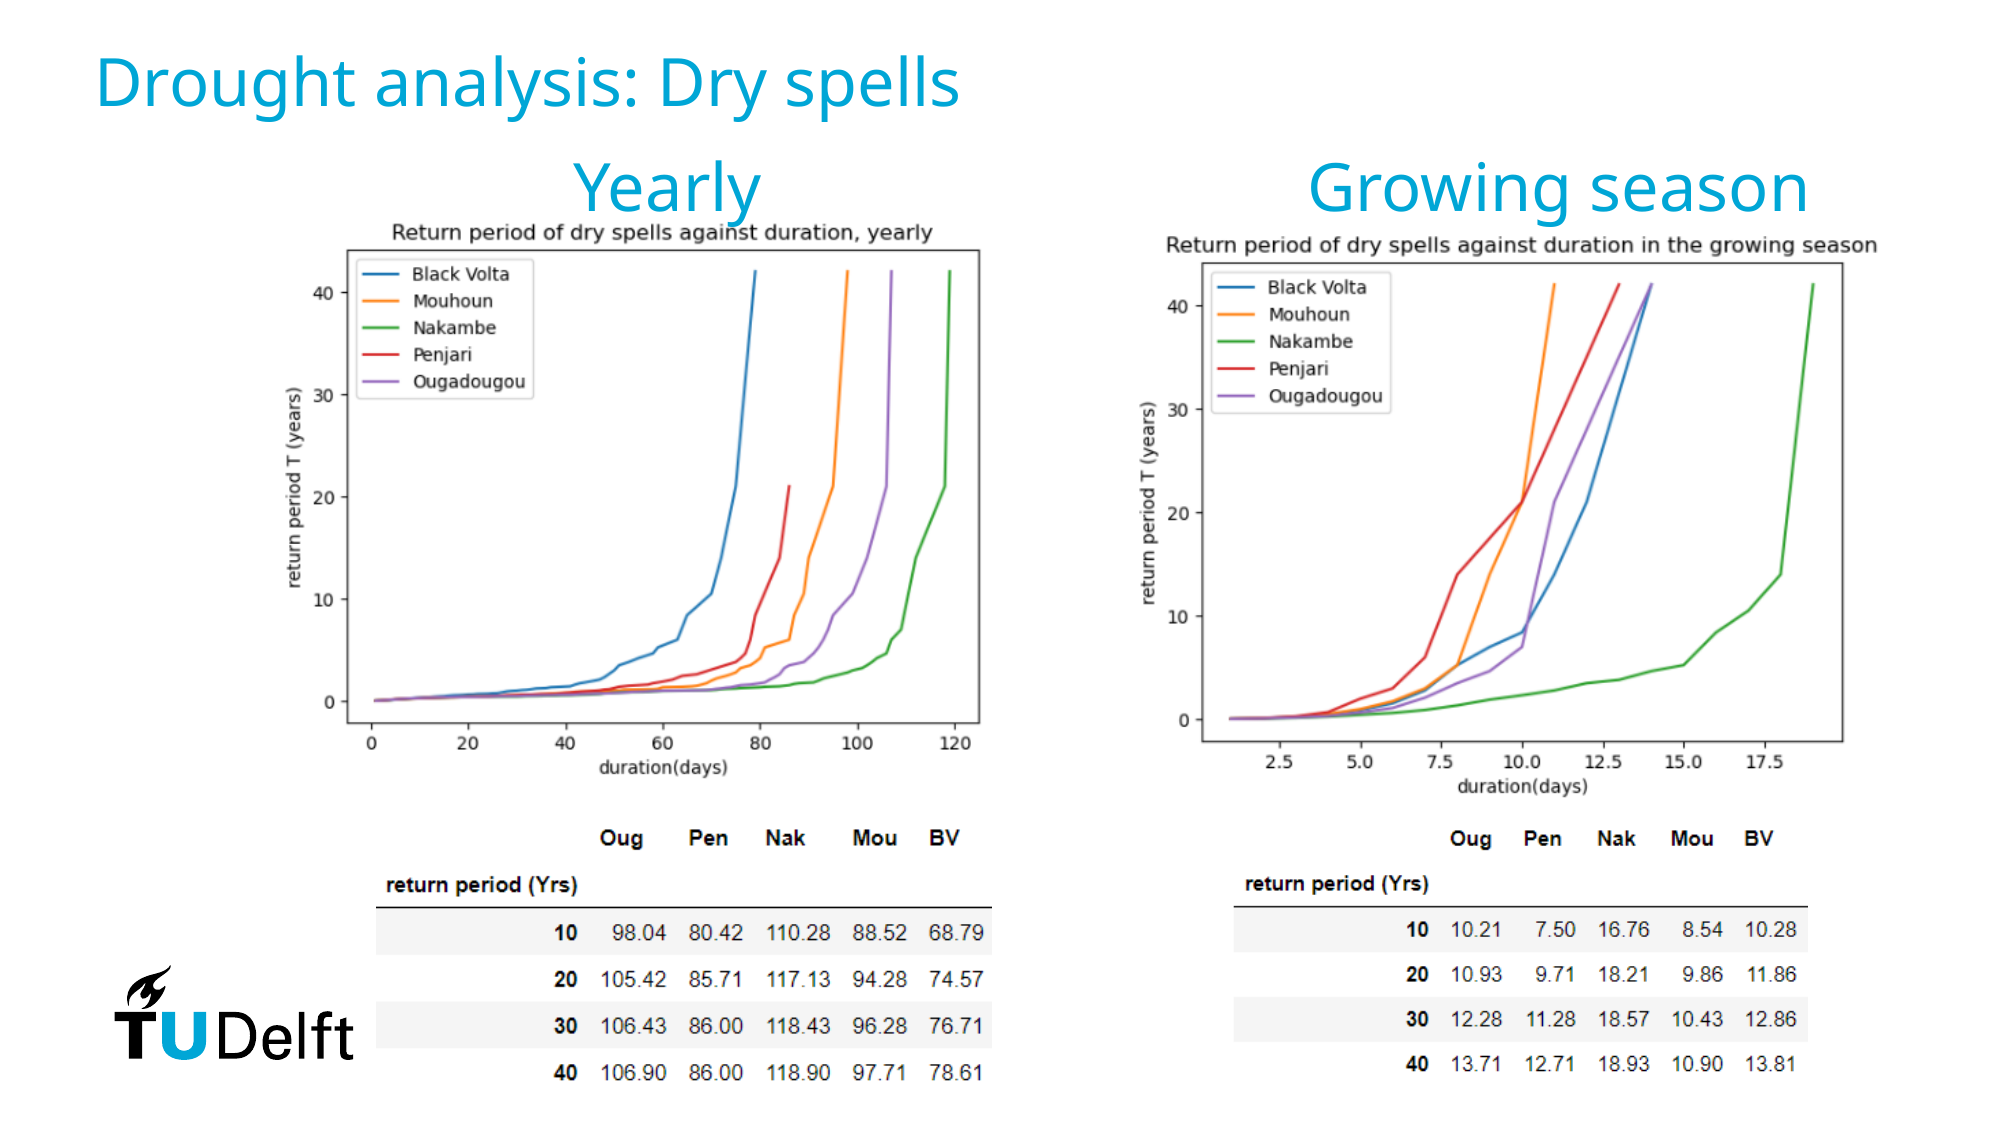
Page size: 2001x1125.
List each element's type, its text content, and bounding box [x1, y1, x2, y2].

picture [376, 817, 992, 1098]
picture [261, 213, 1025, 796]
title Drought analysis: Dry spells [94, 49, 1862, 130]
title Yearly [573, 153, 875, 211]
title Growing season [1307, 153, 1829, 223]
picture [1094, 224, 1941, 807]
picture [1226, 817, 1808, 1098]
